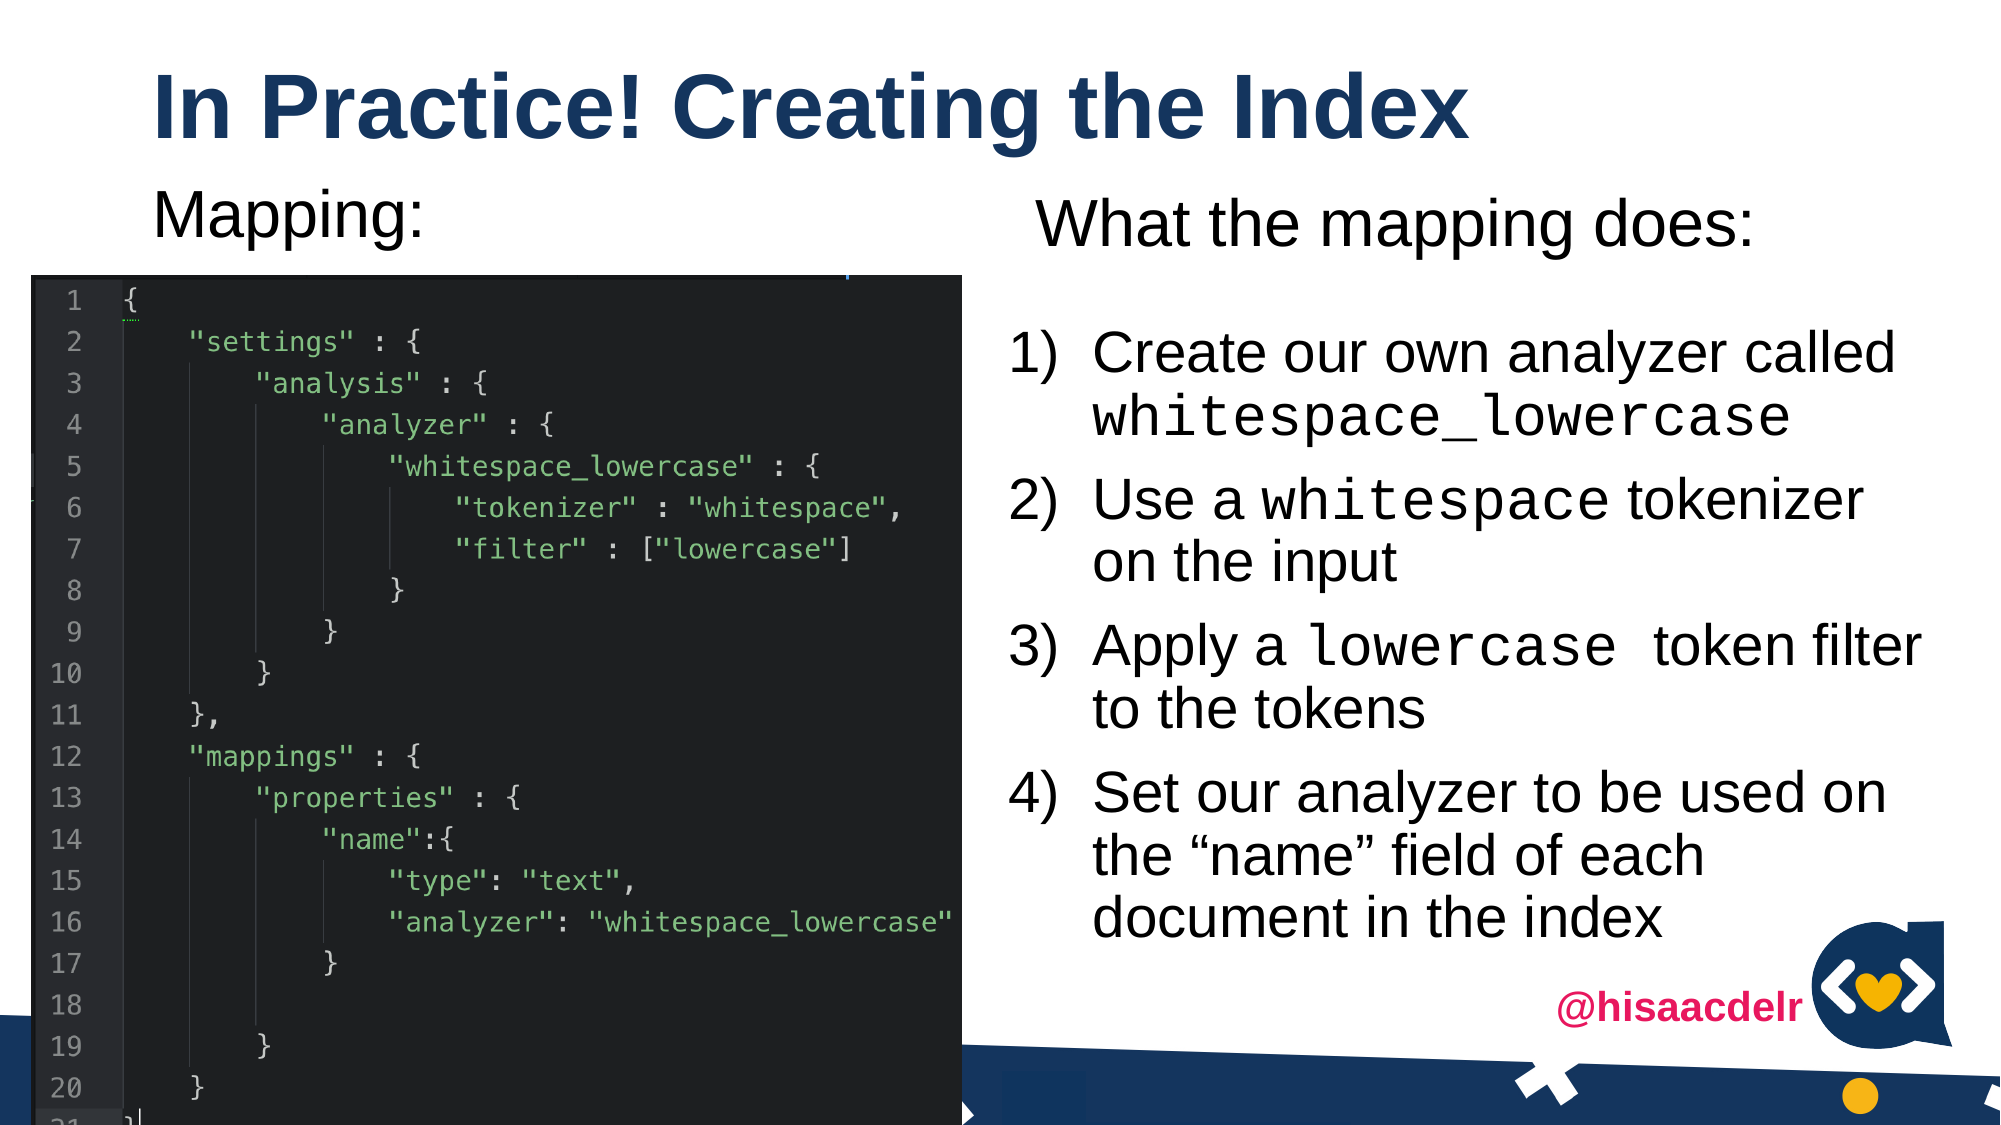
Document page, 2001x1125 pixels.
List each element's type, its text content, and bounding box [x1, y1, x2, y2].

picture [0, 157, 2000, 1125]
title In Practice! Creating the Index [137, 0, 1863, 157]
